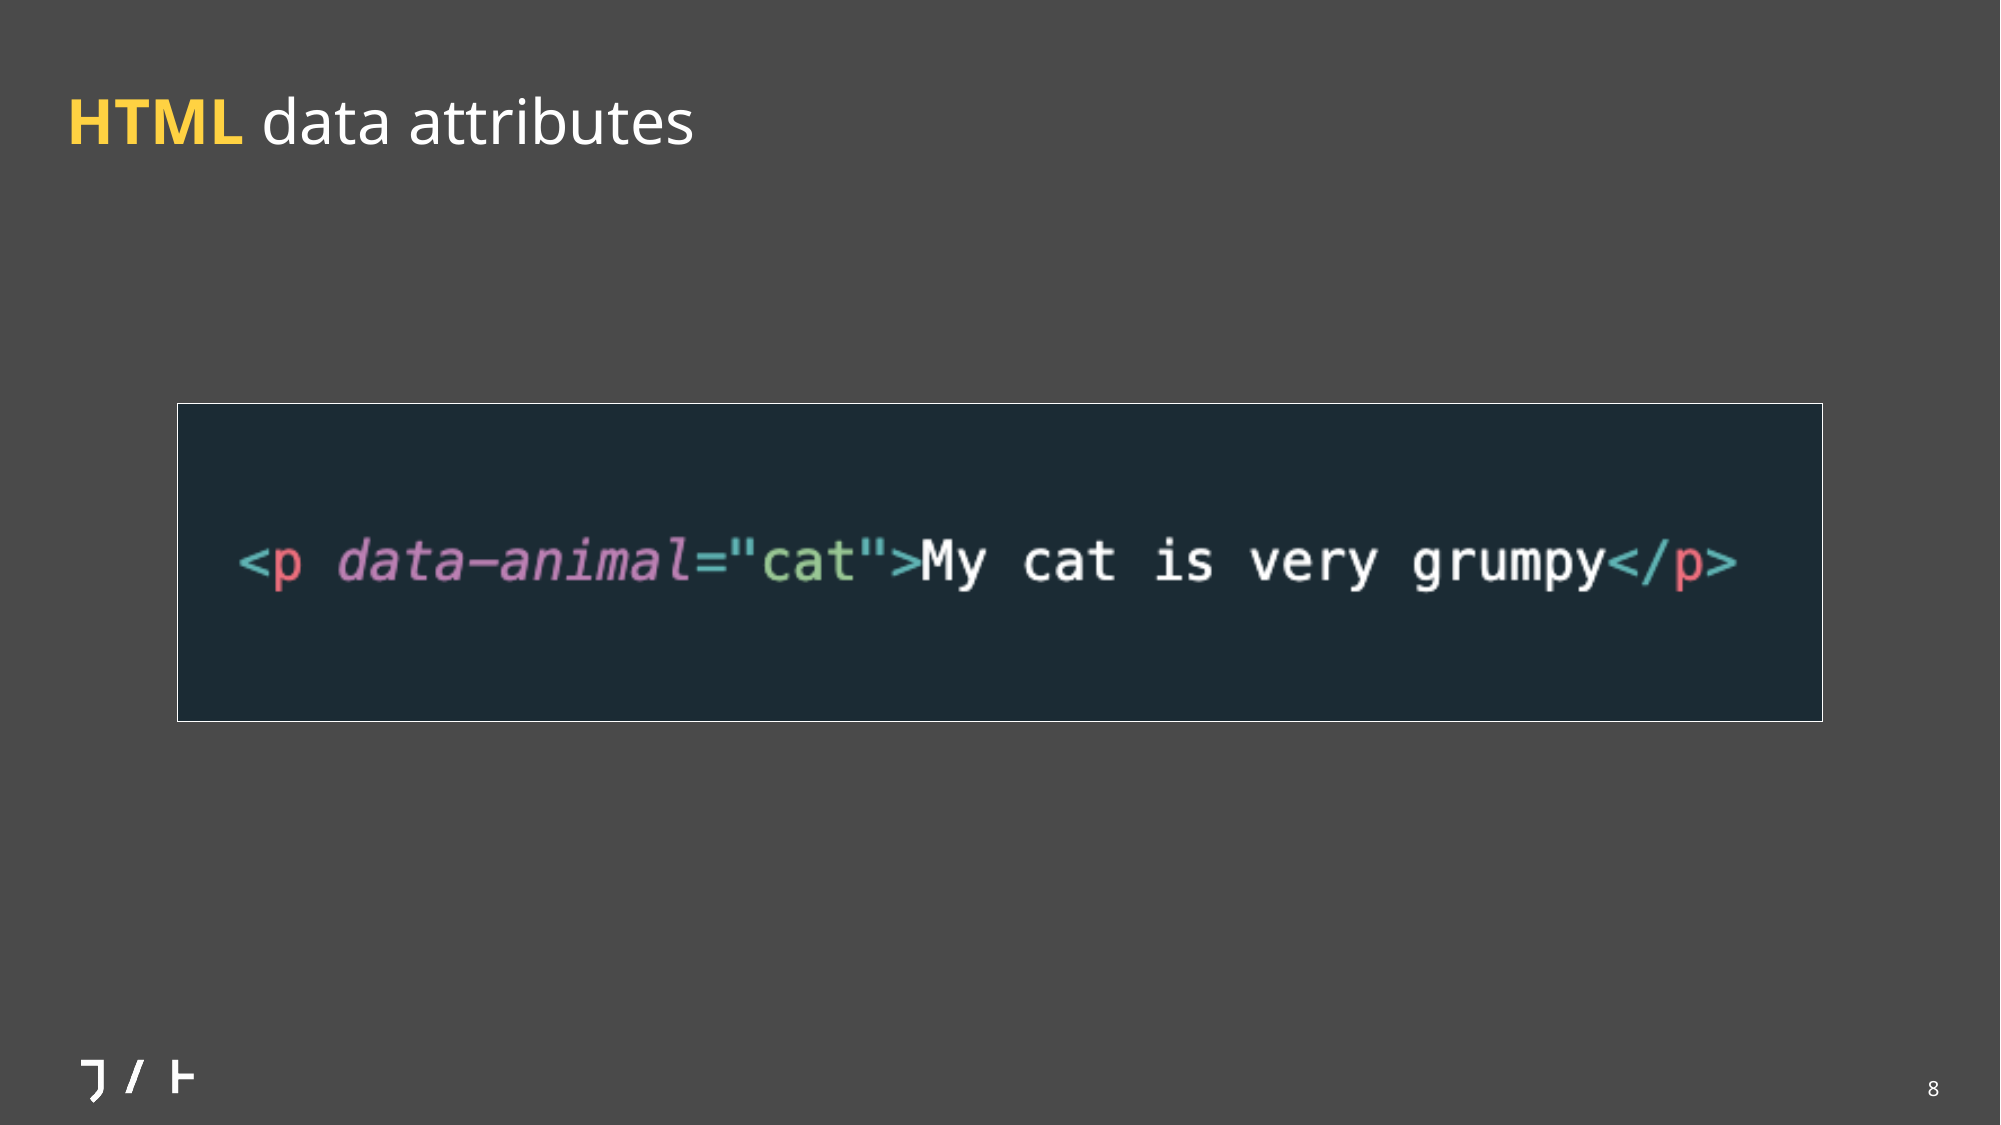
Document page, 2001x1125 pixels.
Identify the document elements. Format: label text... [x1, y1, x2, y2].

slide_number 8 [1903, 1070, 1963, 1110]
picture [177, 403, 1823, 722]
picture [66, 1041, 205, 1115]
title HTML data attributes [66, 55, 1904, 157]
